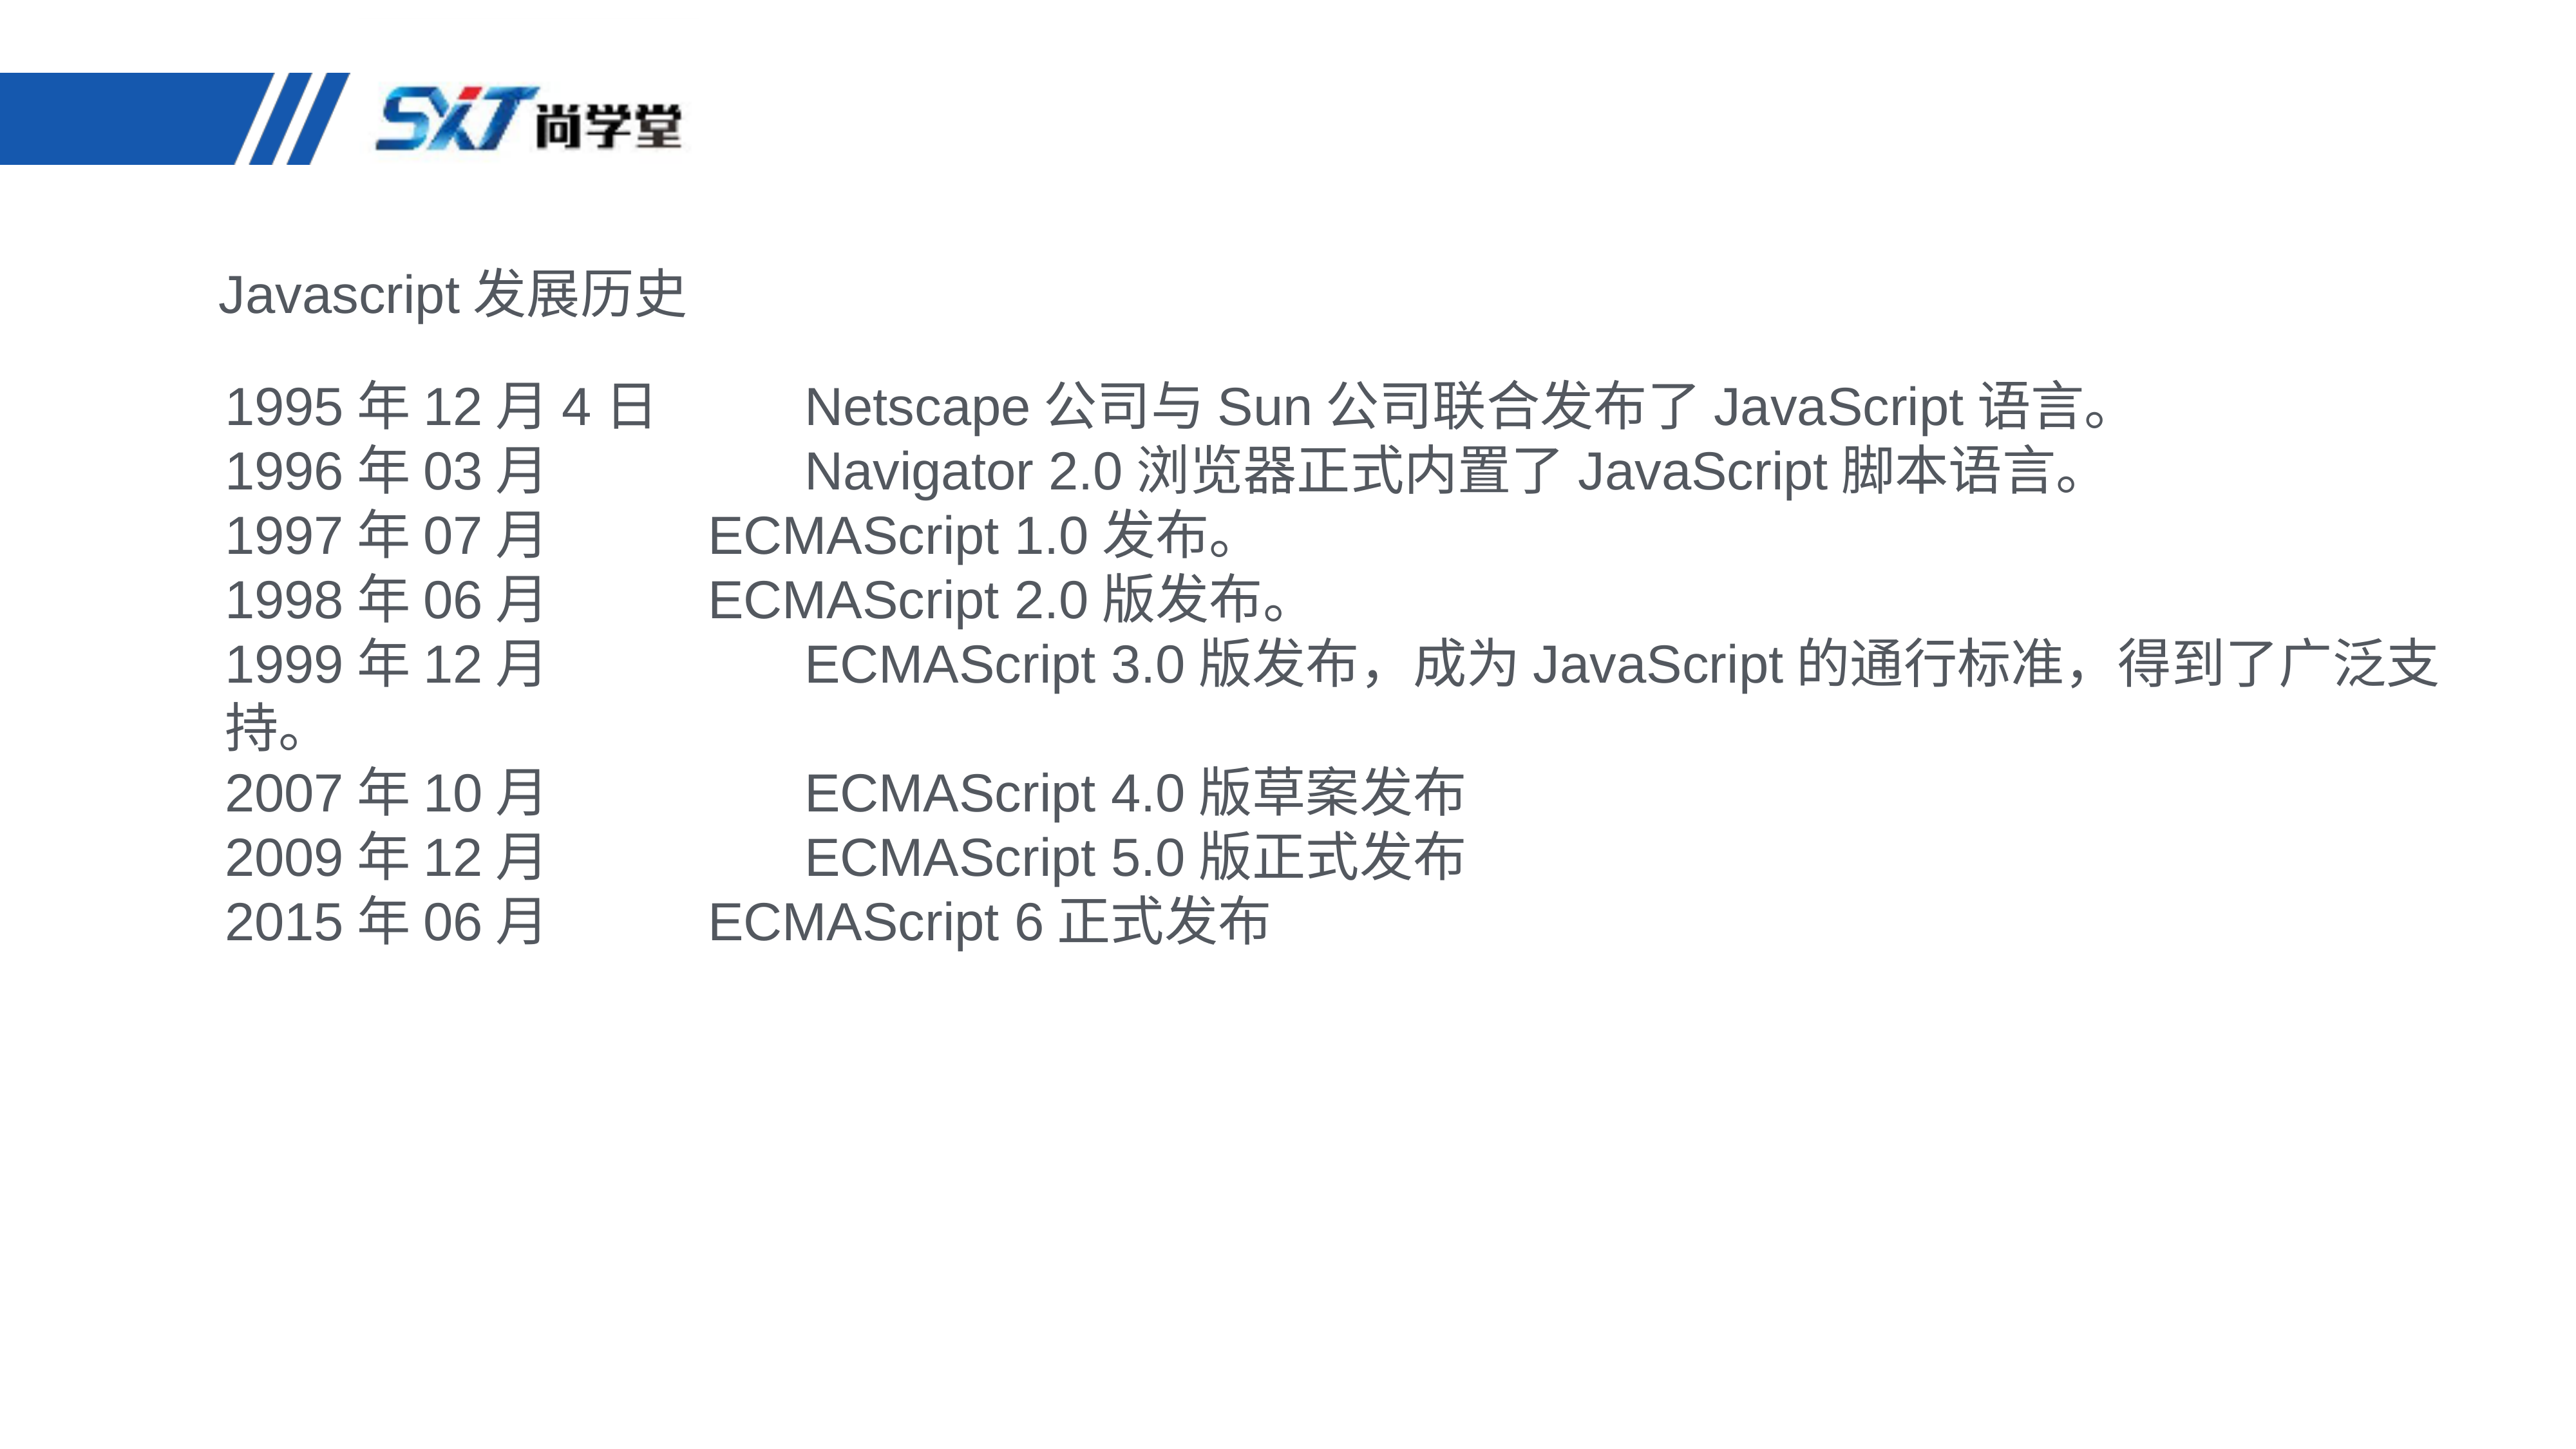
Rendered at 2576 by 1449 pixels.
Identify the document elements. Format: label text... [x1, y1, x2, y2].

picture [359, 17, 699, 242]
text_box 1995年12月4日 Netscape公司与Sun公司联合发布了JavaScript语言。 1996年03月 Navigator 2.0浏览器正式内置了JavaScript脚本语言。 1997年07月 ECMAScript 1.0发布。 1998年06月 ECMAScript 2.0版发布。 1999年12月 ECMAScript 3.0版发布，成为JavaScript的通行标准，得到了广泛支持。 2007年10月 ECMAScript 4.0版草案发布 2009年12月 ECMAScript 5.0版正式发布 2015年06月 ECMAScript 6正式发布 [215, 366, 2477, 956]
picture [0, 73, 350, 165]
text_box Javascript发展历史 [209, 254, 697, 329]
